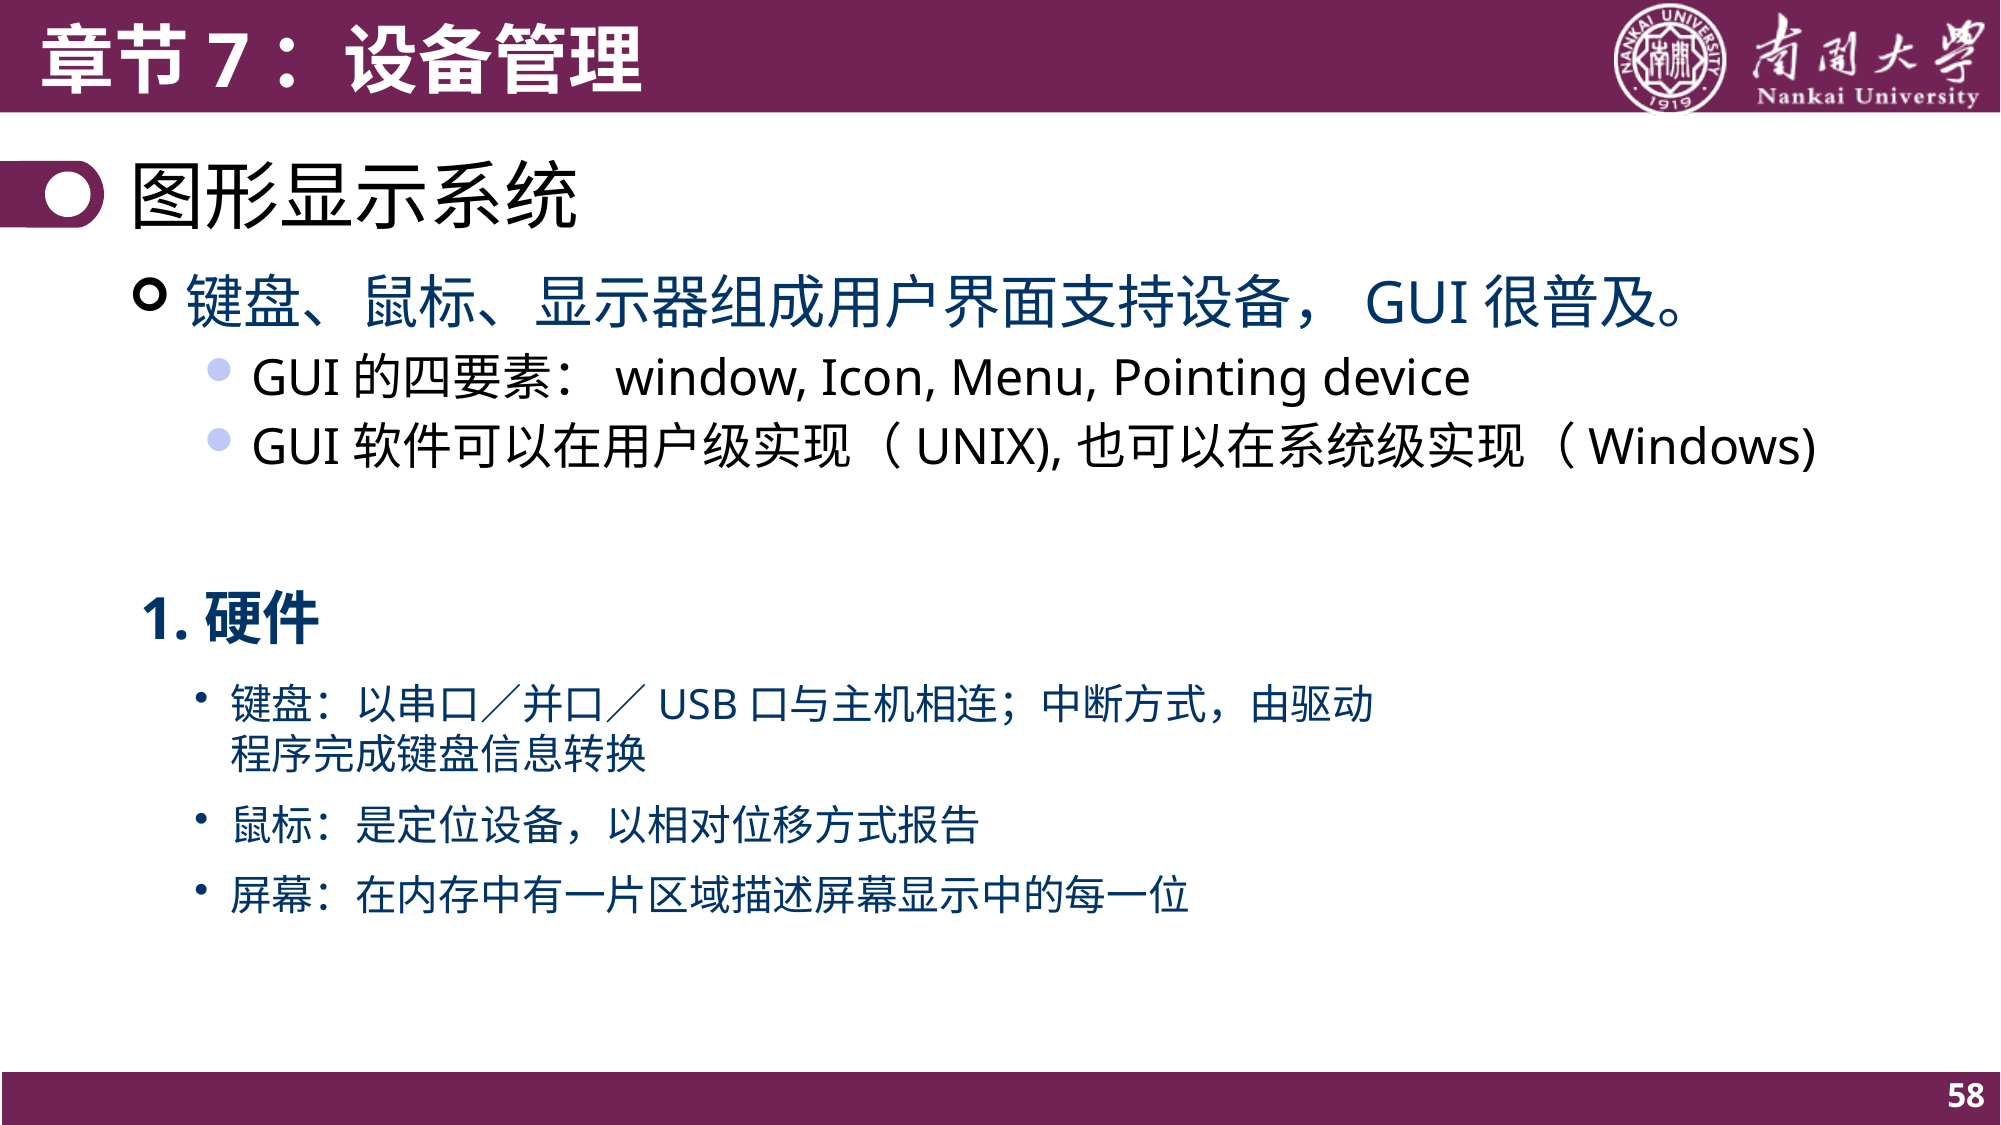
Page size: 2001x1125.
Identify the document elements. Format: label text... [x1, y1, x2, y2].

list 键盘、鼠标、显示器组成用户界面支持设备，GUI很普及。 GUI的四要素：window, Icon, Menu, Pointing device GUI软件可以在用户级实现（UNIX),也可以在系统级实现（Windows) [114, 257, 1886, 972]
slide_number 58 [1550, 1070, 2000, 1124]
title 图形显示系统 [114, 143, 1886, 255]
picture [1614, 2, 2001, 120]
